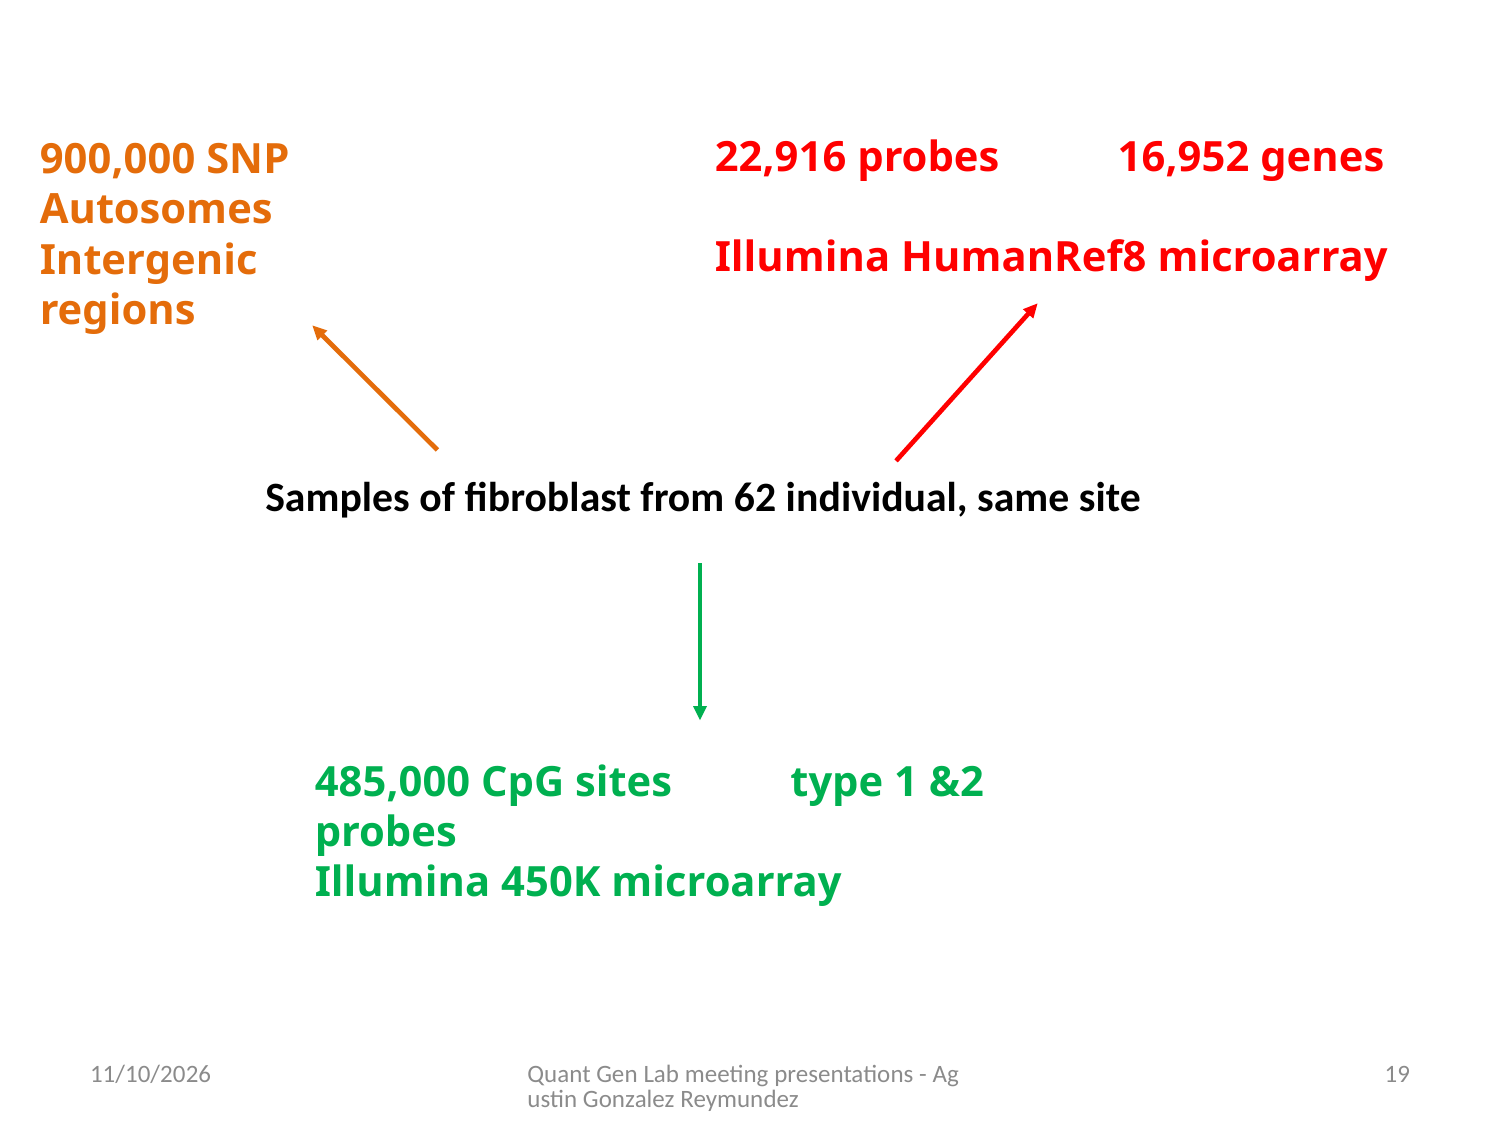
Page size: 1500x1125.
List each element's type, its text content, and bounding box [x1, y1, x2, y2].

footer Quant Gen Lab meeting presentations - Agustin Gonzalez Reymundez [512, 1042, 988, 1103]
text_box Samples of fibroblast from 62 individual, same site [250, 462, 1351, 663]
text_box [312, 325, 438, 451]
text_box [895, 303, 1038, 462]
text_box 22,916 probes 16,952 genes Illumina HumanRef8 microarray [699, 121, 1425, 332]
text_box 485,000 CpG sites type 1 &2 probes Illumina 450K microarray [300, 747, 1100, 958]
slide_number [75, 1042, 425, 1103]
slide_number 19 [1074, 1042, 1425, 1103]
text_box 900,000 SNP Autosomes Intergenic regions [24, 124, 425, 475]
